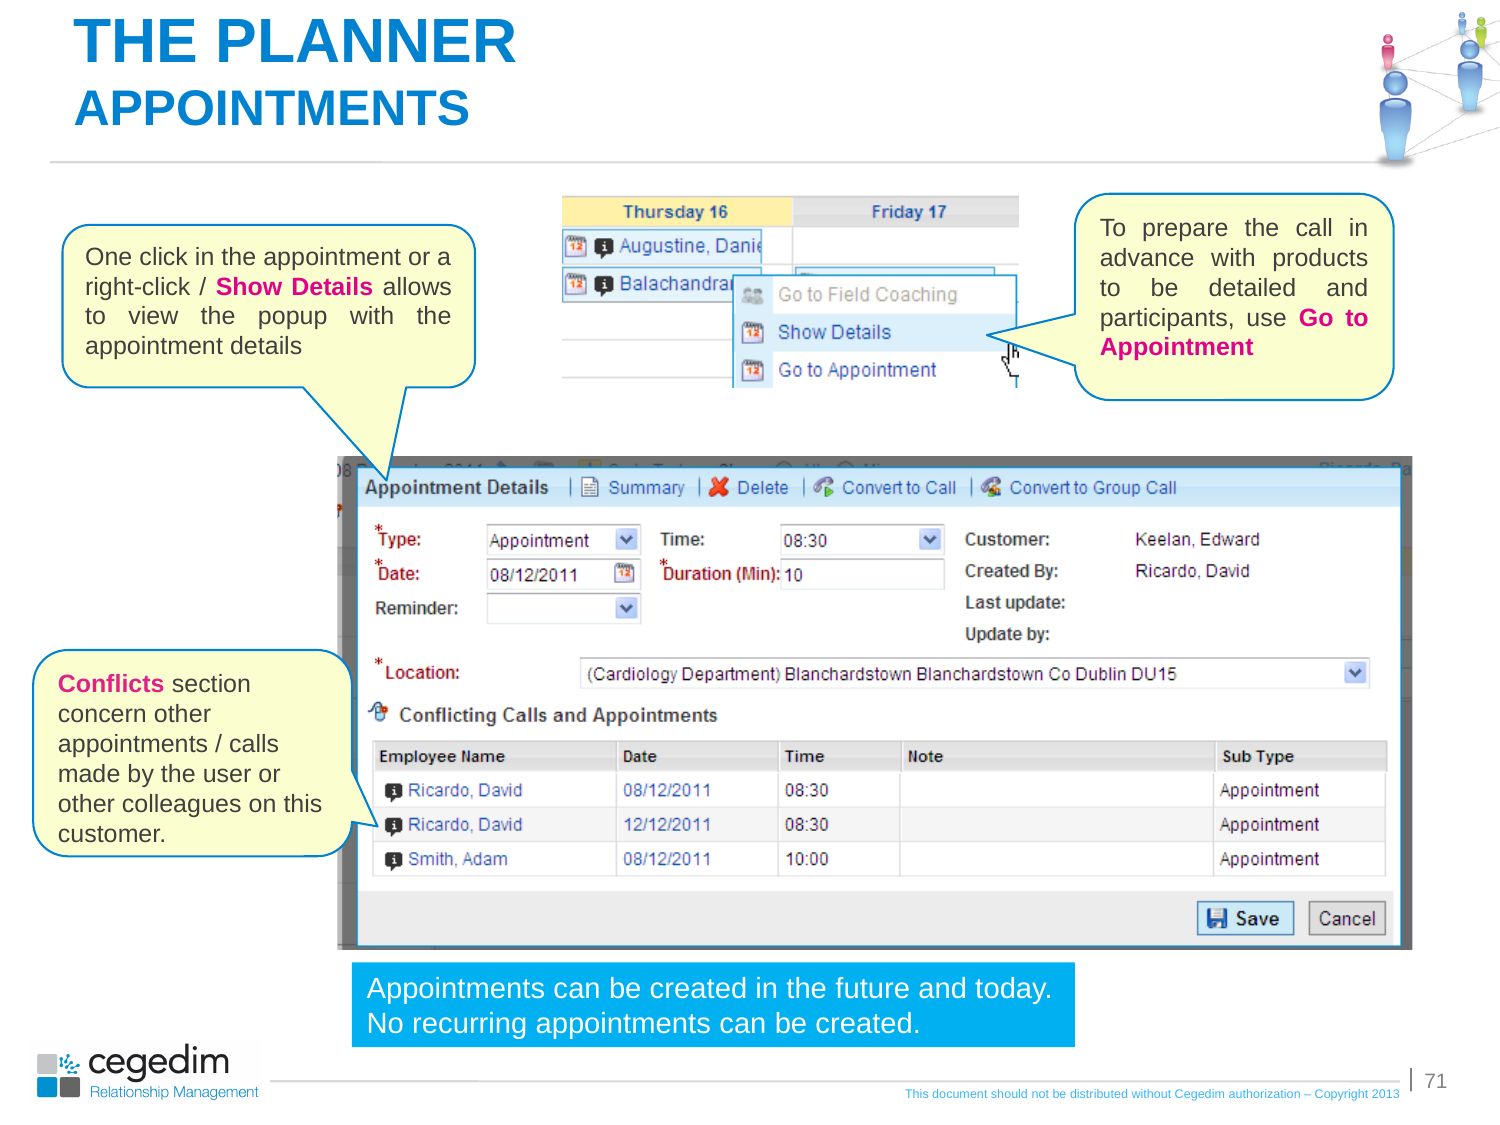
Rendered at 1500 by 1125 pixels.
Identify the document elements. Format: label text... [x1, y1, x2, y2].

text_box THE PLANNER APPOINTMENTS [46, 0, 1359, 157]
text_box To prepare the call in advance with products to be detailed and participants, use Go to Appointment [1023, 193, 1394, 401]
text_box One click in the appointment or a right-click / Show Details allows to view the popup with the appointment details [62, 224, 475, 454]
picture [29, 1040, 262, 1104]
text_box Appointments can be created in the future and today. No recurring appointments can be created. [351, 962, 1075, 1048]
picture [337, 455, 1413, 951]
picture [562, 193, 1019, 388]
picture [1364, 0, 1500, 179]
text_box Conflicts section concern other appointments / calls made by the user or other colleagues on this customer. [33, 650, 332, 857]
